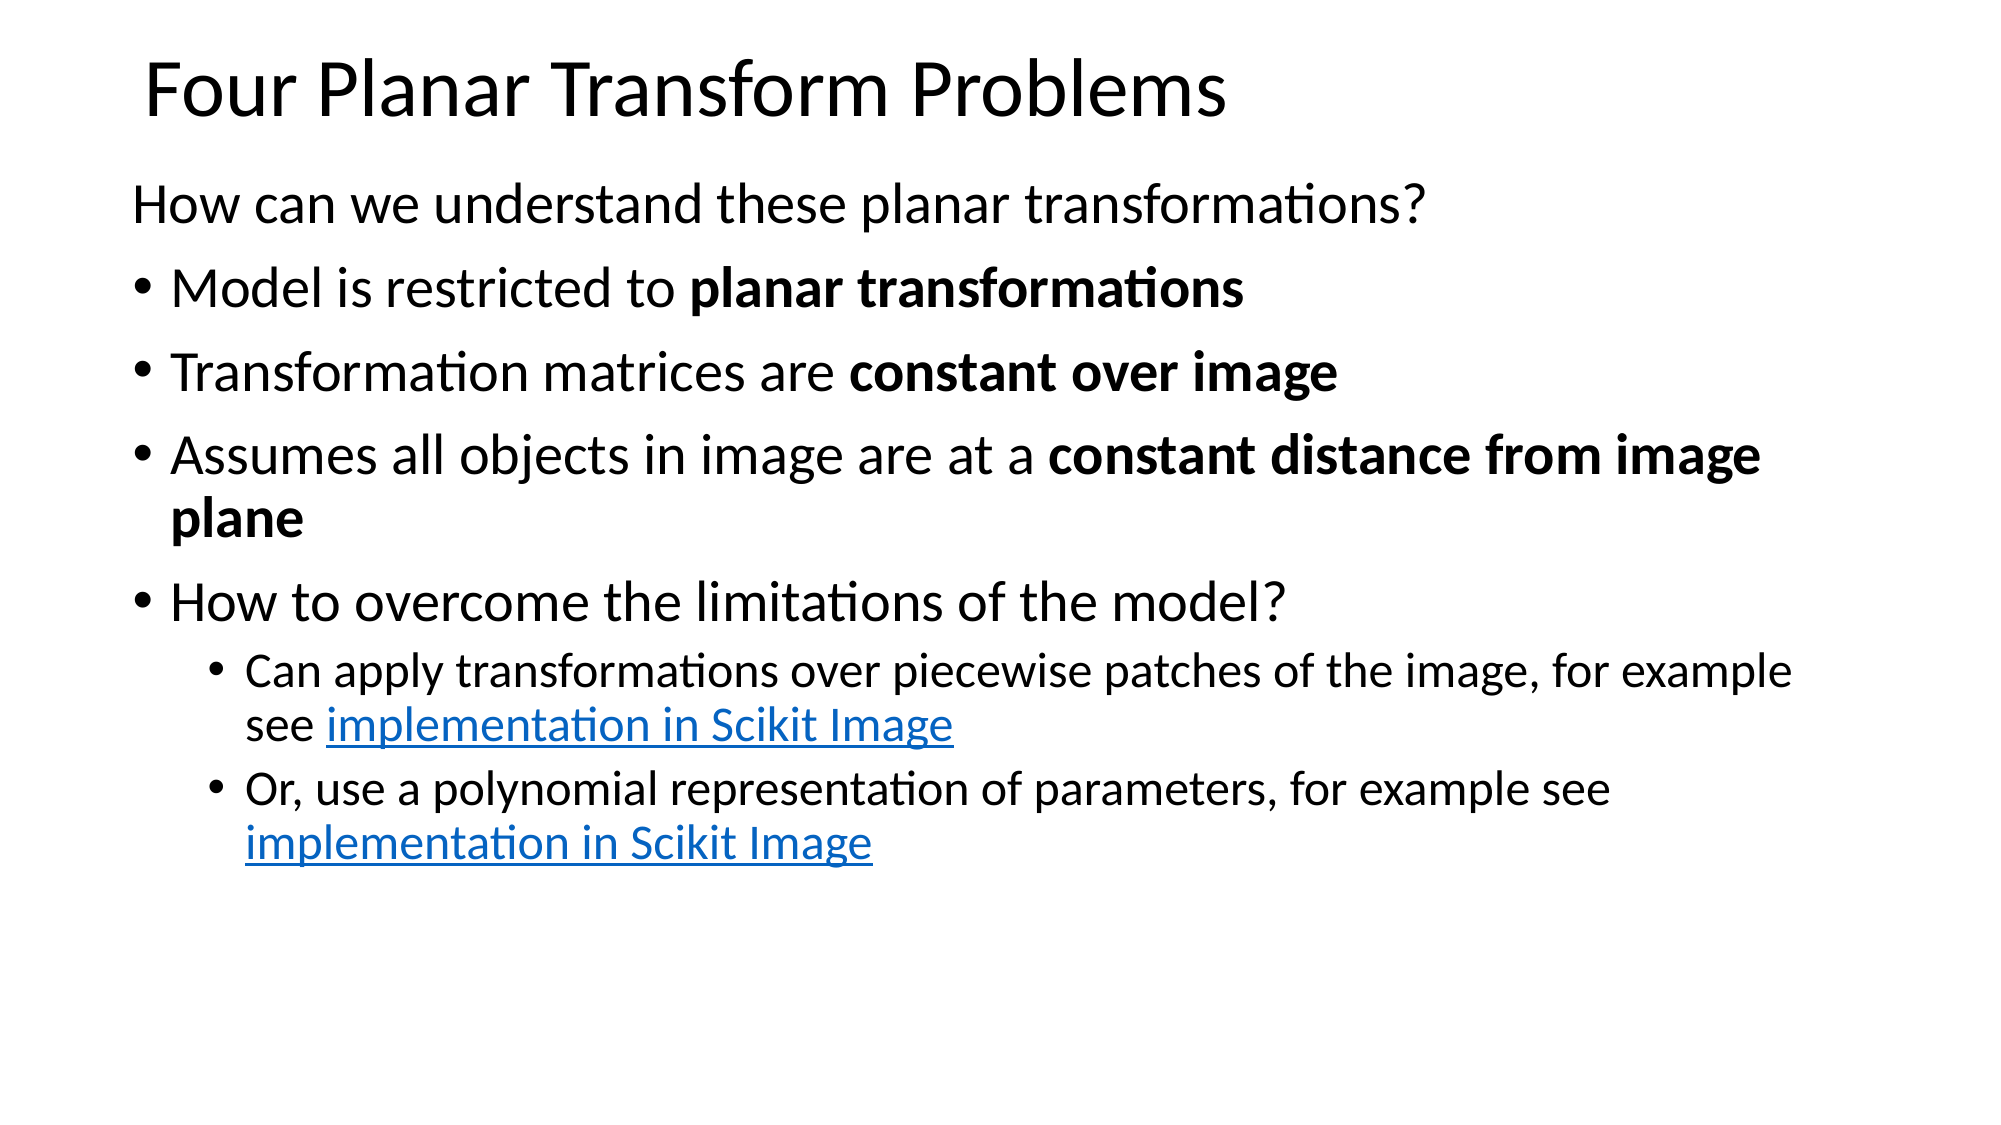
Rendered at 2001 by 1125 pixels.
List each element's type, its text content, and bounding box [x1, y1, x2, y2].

title Four Planar Transform Problems [129, 18, 1855, 162]
list How can we understand these planar transformations? Model is restricted to planar transformations Transformation matrices are constant over image Assumes all objects in image are at a constant distance from image plane How to overcome the limitations of the model? Can apply transformations over piecewise patches of the image, for example see implementation in Scikit Image Or, use a polynomial representation of parameters, for example see implementation in Scikit Image [117, 166, 1843, 1102]
